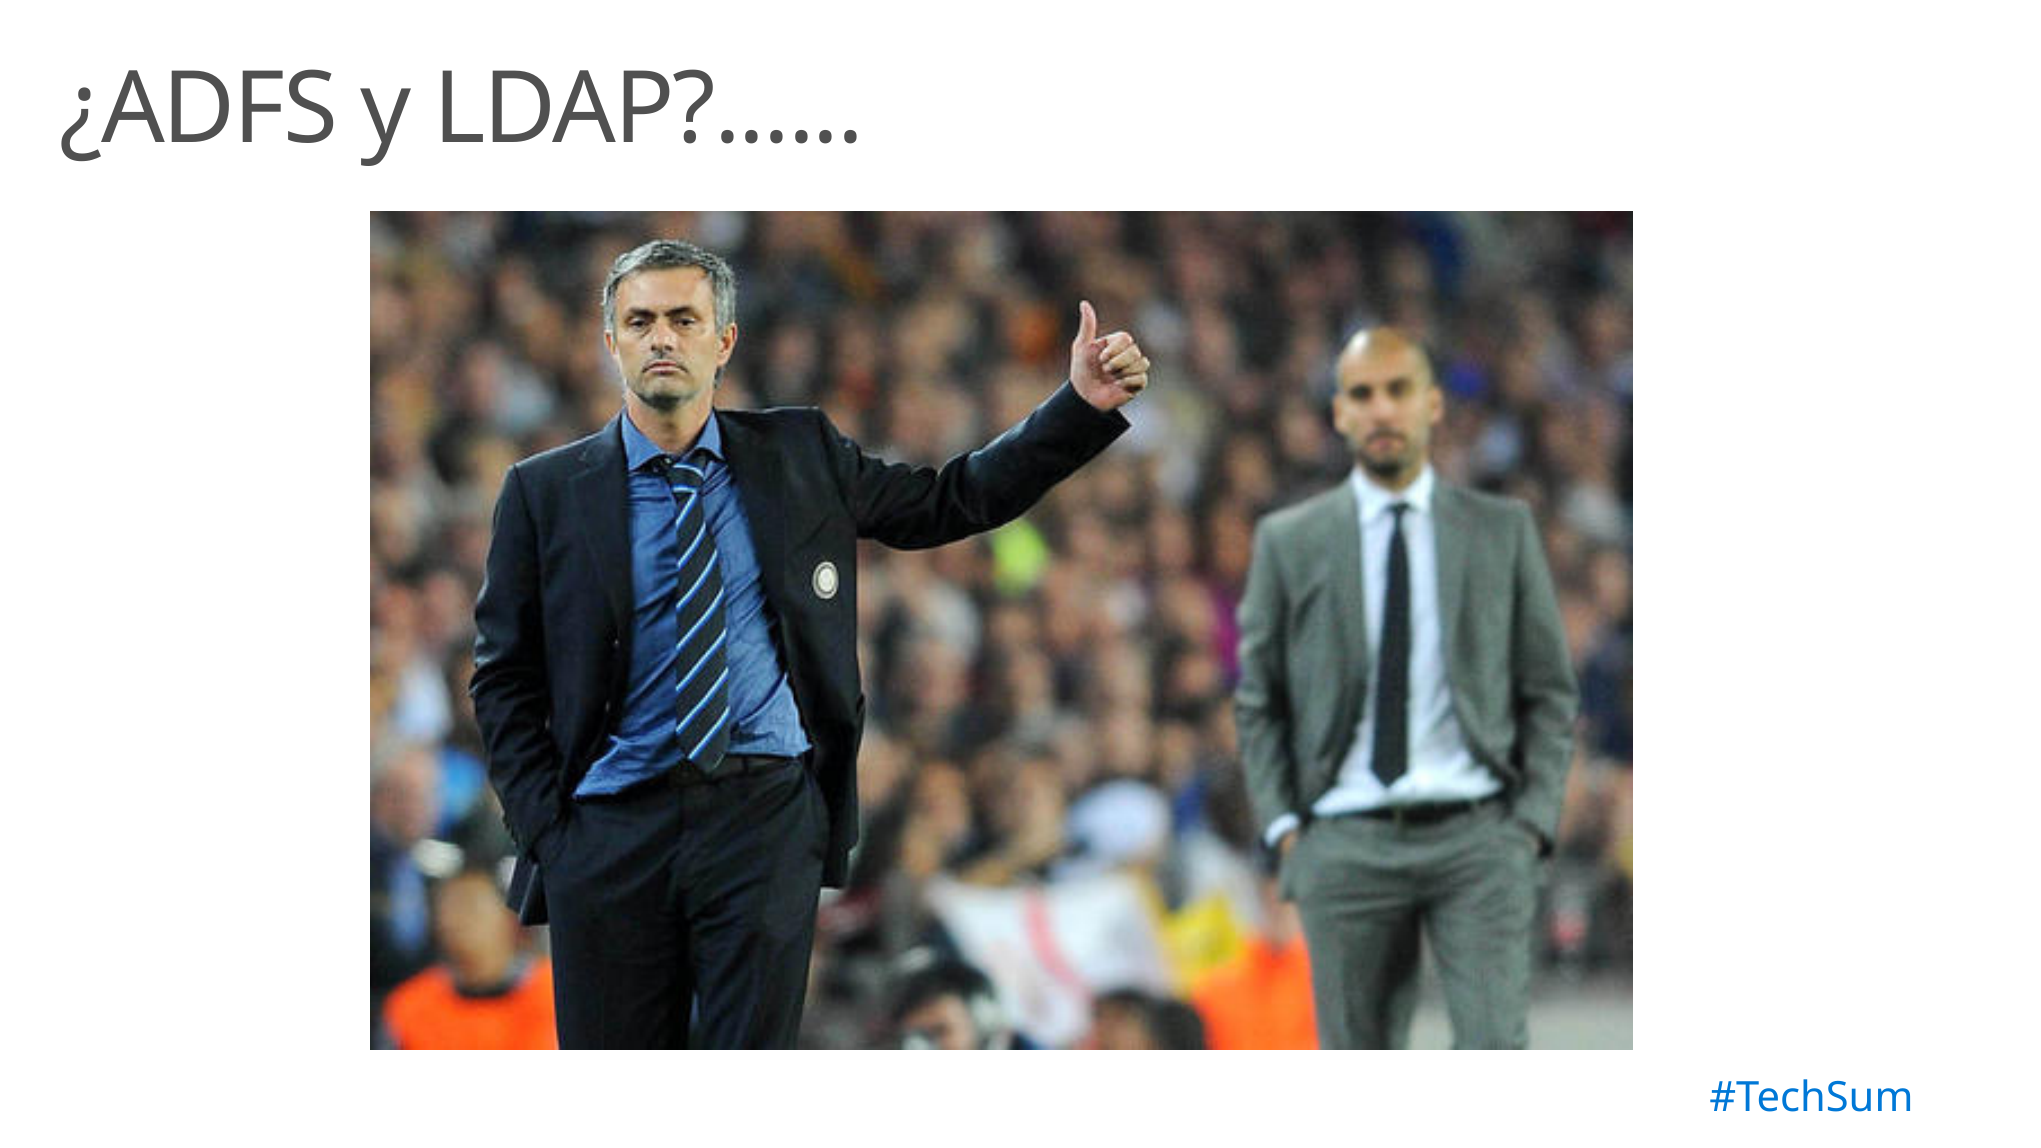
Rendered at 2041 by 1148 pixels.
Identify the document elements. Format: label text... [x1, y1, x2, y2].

text_box ¿ADFS y LDAP?...... [45, 48, 1996, 199]
picture [369, 210, 1633, 1051]
